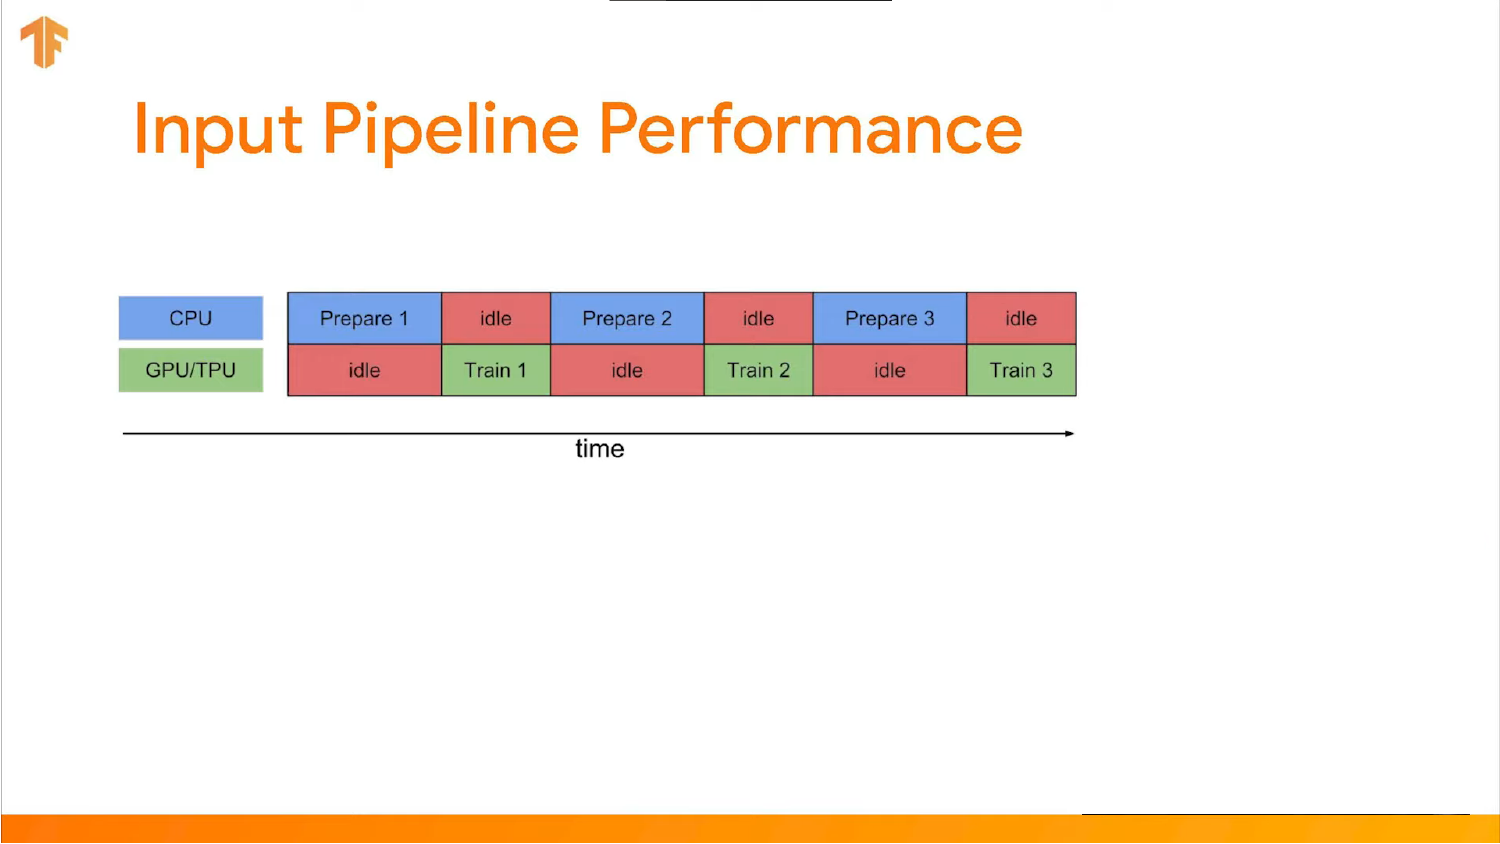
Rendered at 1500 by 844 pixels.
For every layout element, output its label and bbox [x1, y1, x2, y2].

list [1, 0, 1500, 844]
